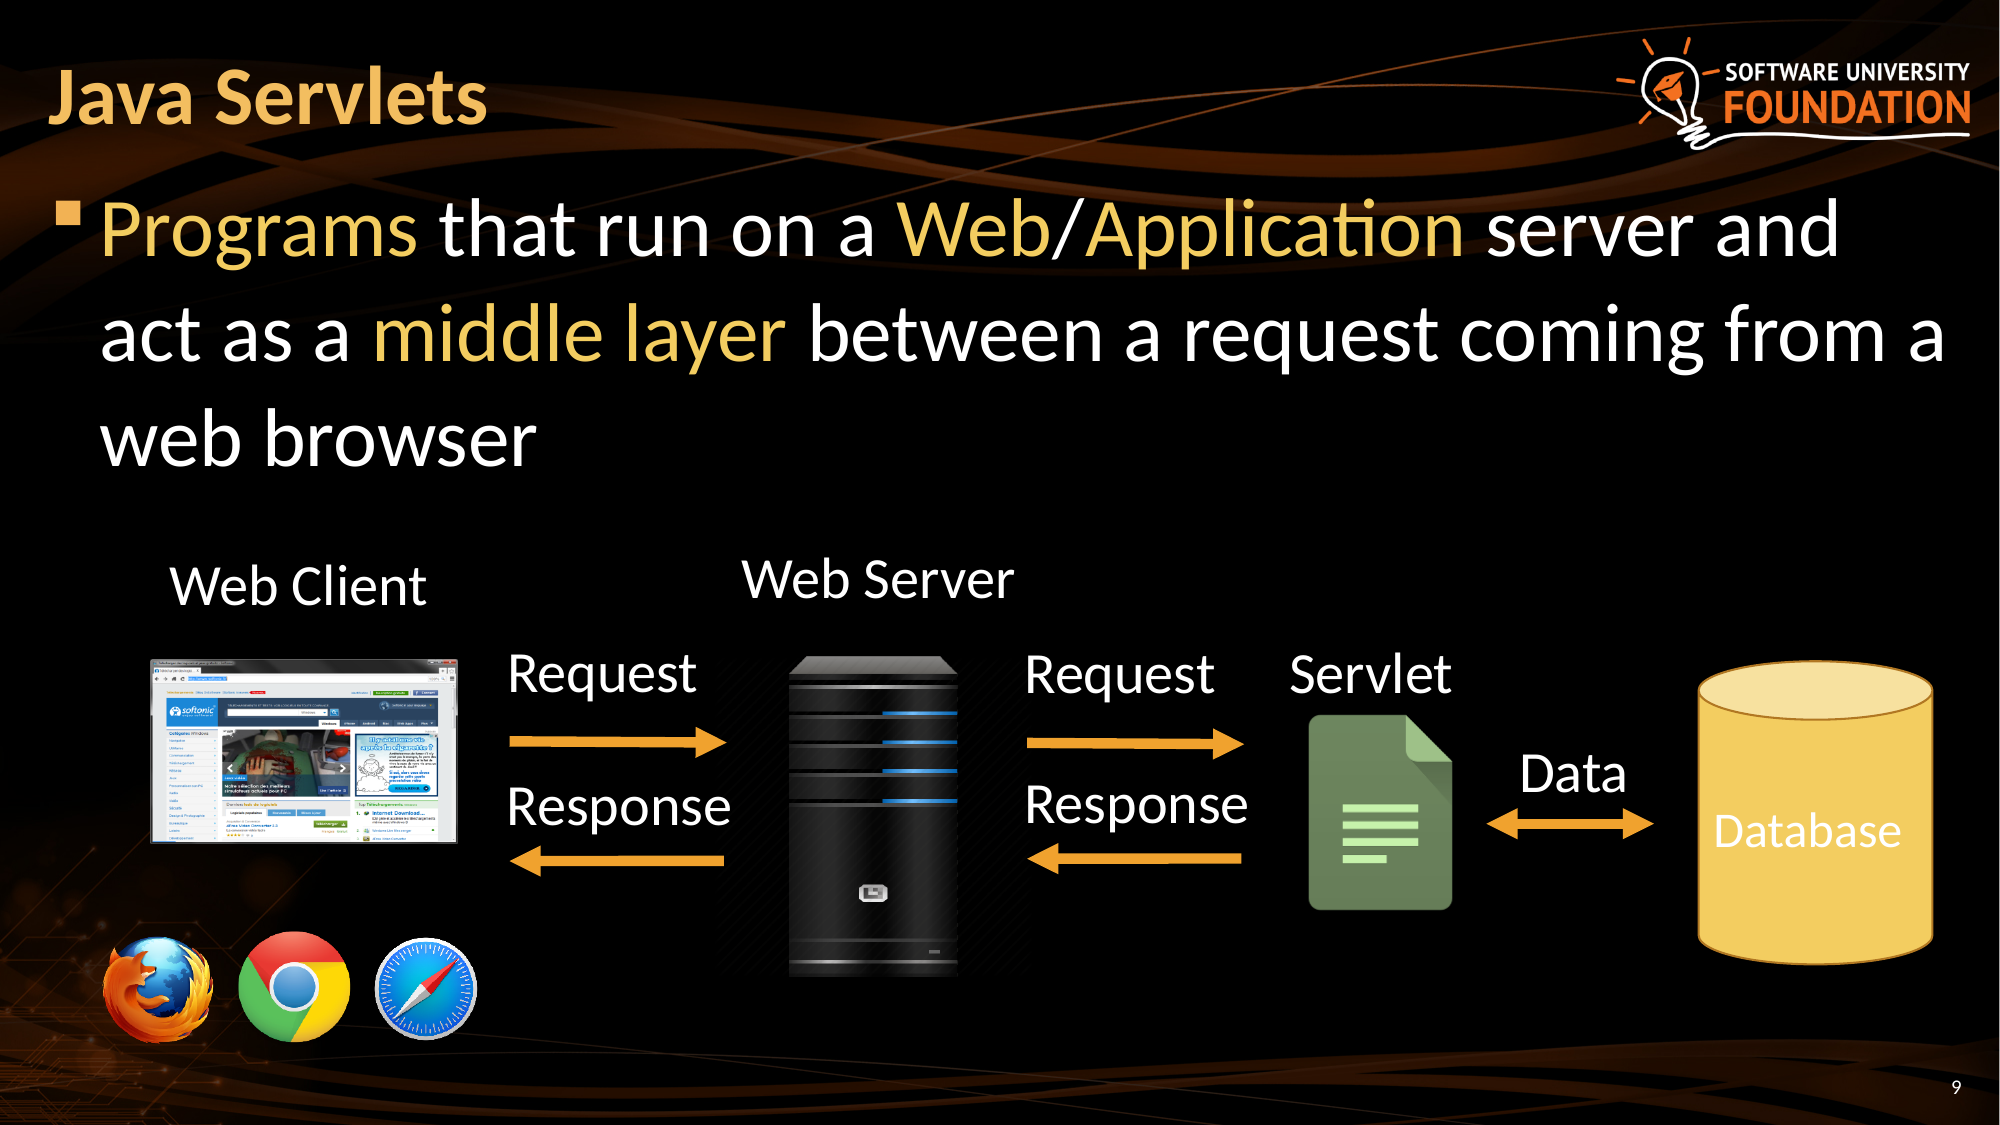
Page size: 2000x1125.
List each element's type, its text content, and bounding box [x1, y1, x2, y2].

text_box Servlet [1274, 628, 1487, 706]
picture [0, 0, 2000, 1125]
text_box Request [1009, 628, 1235, 713]
text_box Database [1697, 660, 1934, 966]
title Java Servlets [30, 6, 1602, 189]
text_box Web Client [154, 539, 468, 625]
text_box Web Server [726, 532, 1040, 618]
list Programs that run on a Web/Application server and act as a middle layer between a request coming from a web browser [31, 162, 1968, 1088]
text_box Response [1033, 757, 1269, 843]
text_box Response [492, 759, 712, 845]
slide_number 9 [1897, 1070, 1968, 1103]
text_box Data [1504, 726, 1646, 812]
text_box Request [492, 626, 717, 712]
